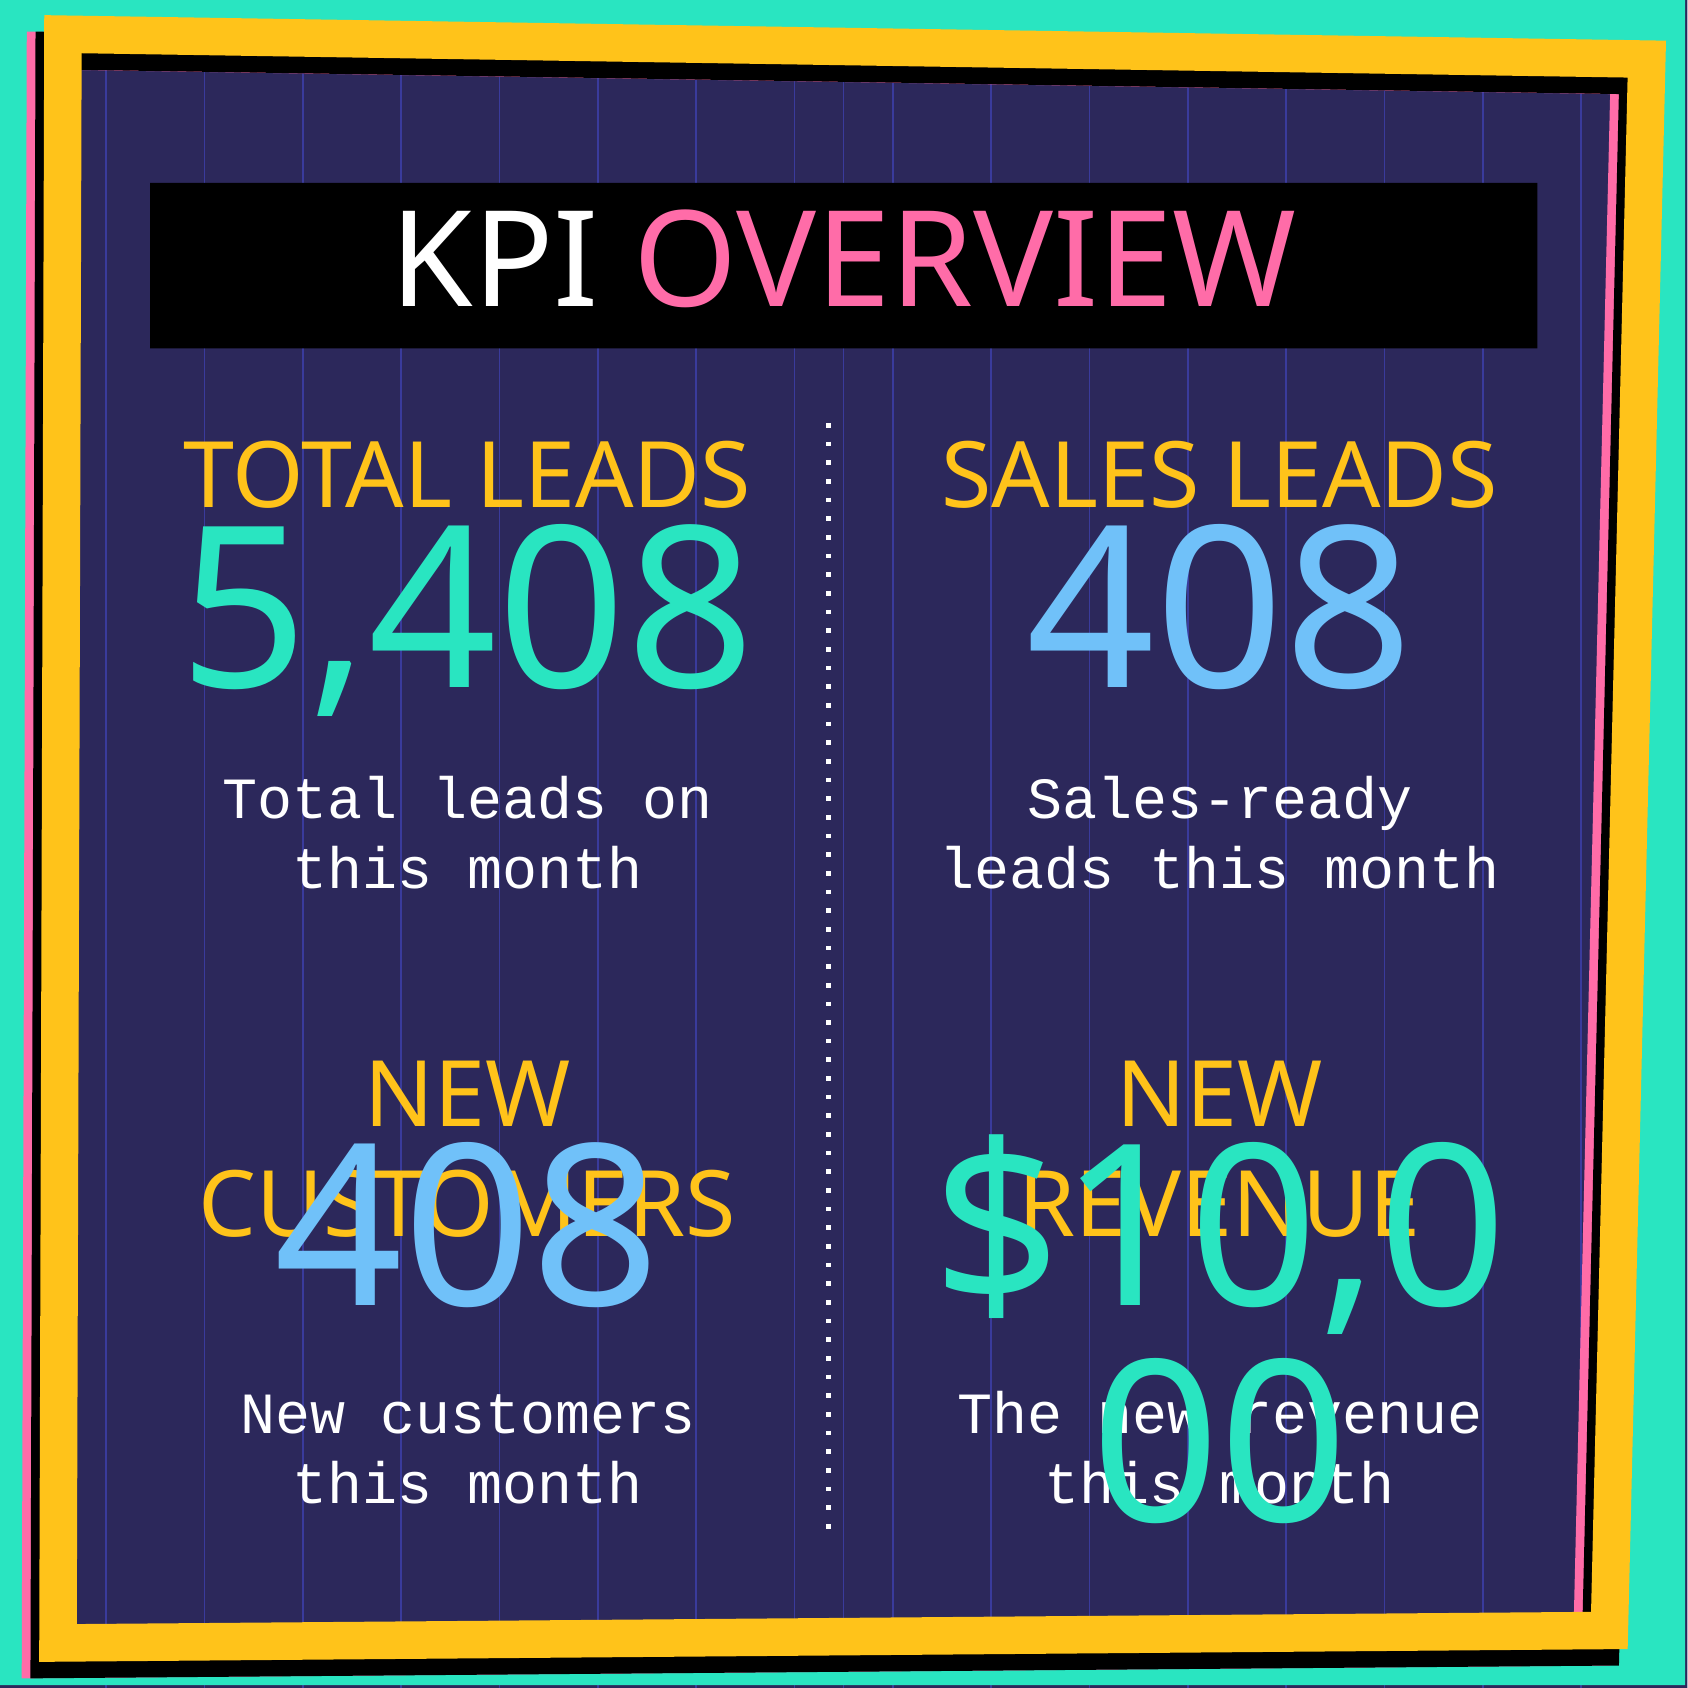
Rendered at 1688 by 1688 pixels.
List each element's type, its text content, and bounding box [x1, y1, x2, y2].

subtitle TOTAL LEADS [149, 394, 786, 515]
subtitle Sales-ready leads this month [902, 739, 1538, 905]
title 408 [902, 514, 1537, 736]
title $10,000 [902, 1132, 1537, 1354]
title 408 [150, 1132, 785, 1354]
title KPI OVERVIEW [150, 182, 1538, 349]
subtitle The new revenue this month [902, 1353, 1538, 1520]
subtitle New customers this month [149, 1353, 786, 1520]
title 5,408 [150, 514, 785, 736]
subtitle SALES LEADS [902, 394, 1538, 515]
subtitle NEW CUSTOMERS [149, 1013, 786, 1133]
subtitle NEW REVENUE [902, 1013, 1538, 1133]
subtitle Total leads on this month [149, 739, 786, 905]
